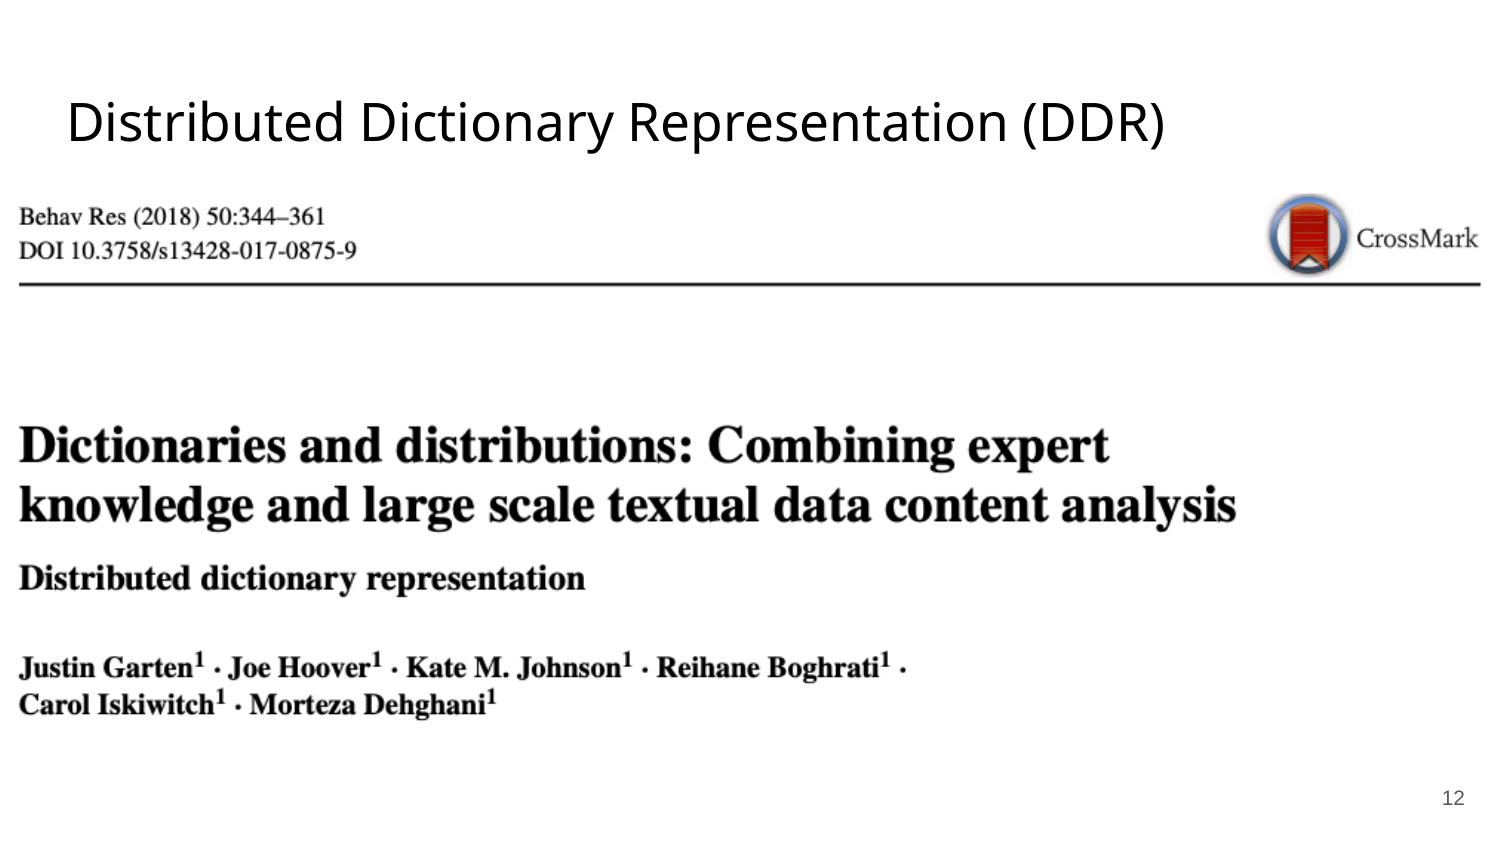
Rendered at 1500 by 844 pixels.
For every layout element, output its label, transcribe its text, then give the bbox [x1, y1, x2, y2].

picture [0, 179, 1500, 760]
slide_number ‹#› [1389, 768, 1480, 830]
title Distributed Dictionary Representation (DDR) [51, 72, 1449, 167]
